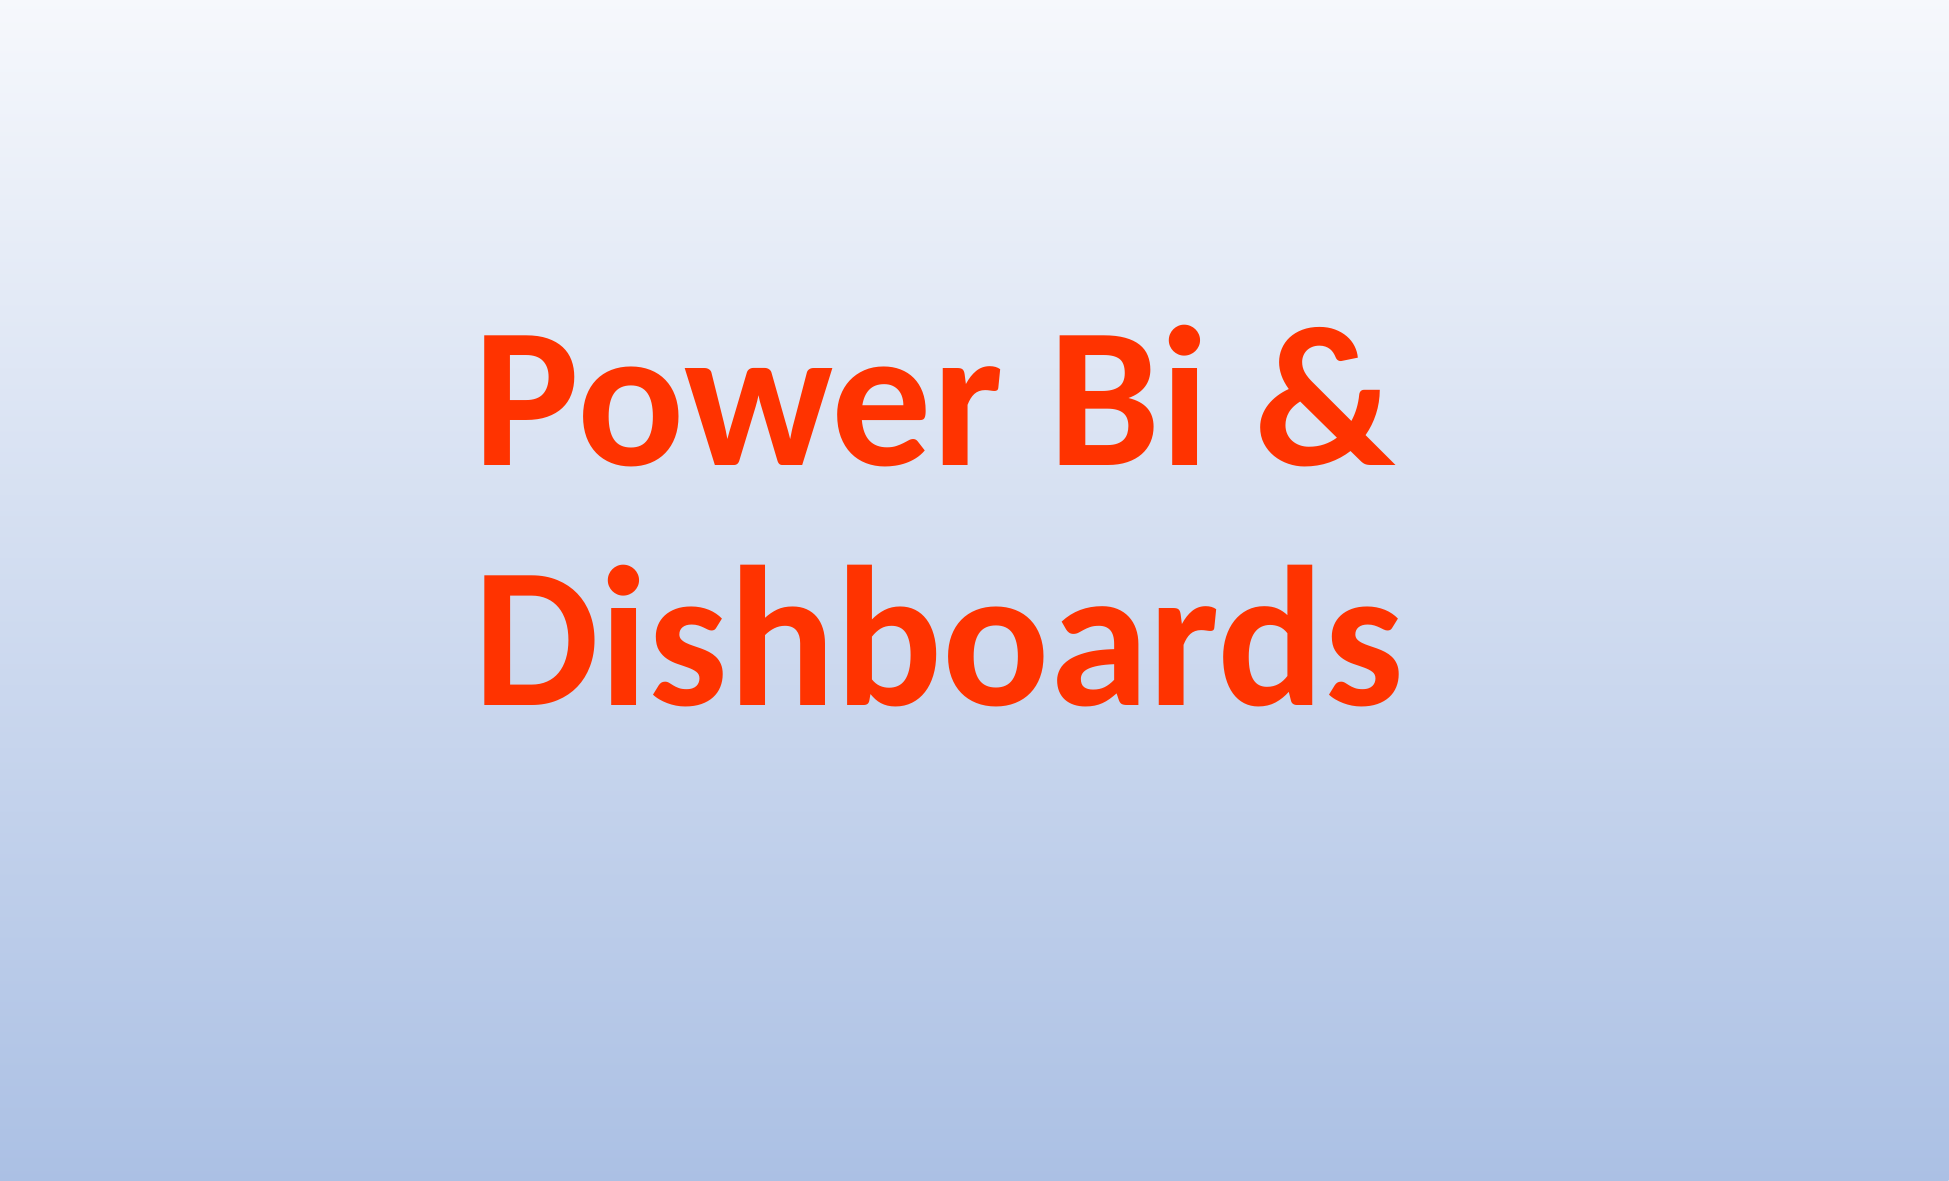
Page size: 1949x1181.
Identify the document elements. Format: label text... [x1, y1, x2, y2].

text_box Power Bi & Dishboards [459, 258, 1736, 754]
